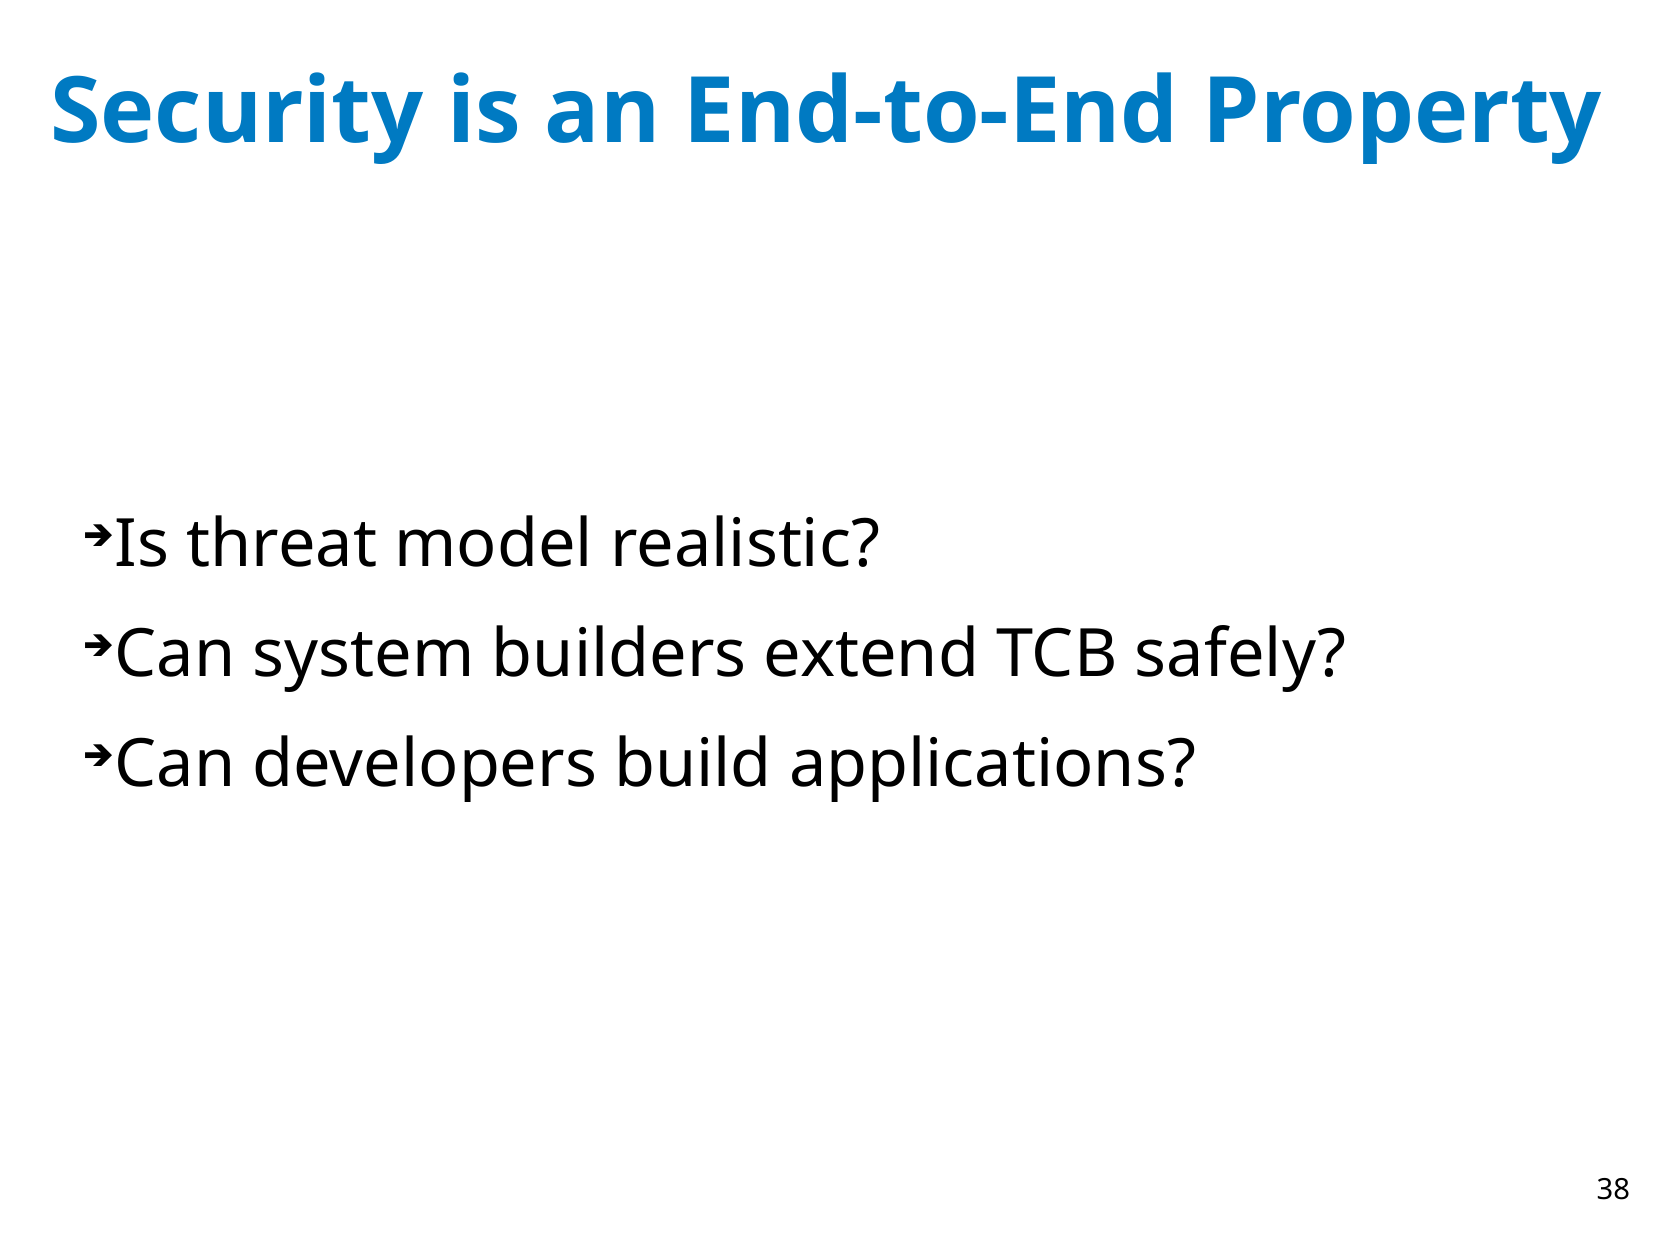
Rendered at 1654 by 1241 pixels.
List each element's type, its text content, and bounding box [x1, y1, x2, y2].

title Security is an End-to-End Property [0, 2, 1654, 210]
list Is threat model realistic? Can system builders extend TCB safely? Can developers build applications? [82, 290, 1571, 1010]
slide_number 38 [1244, 1124, 1631, 1211]
